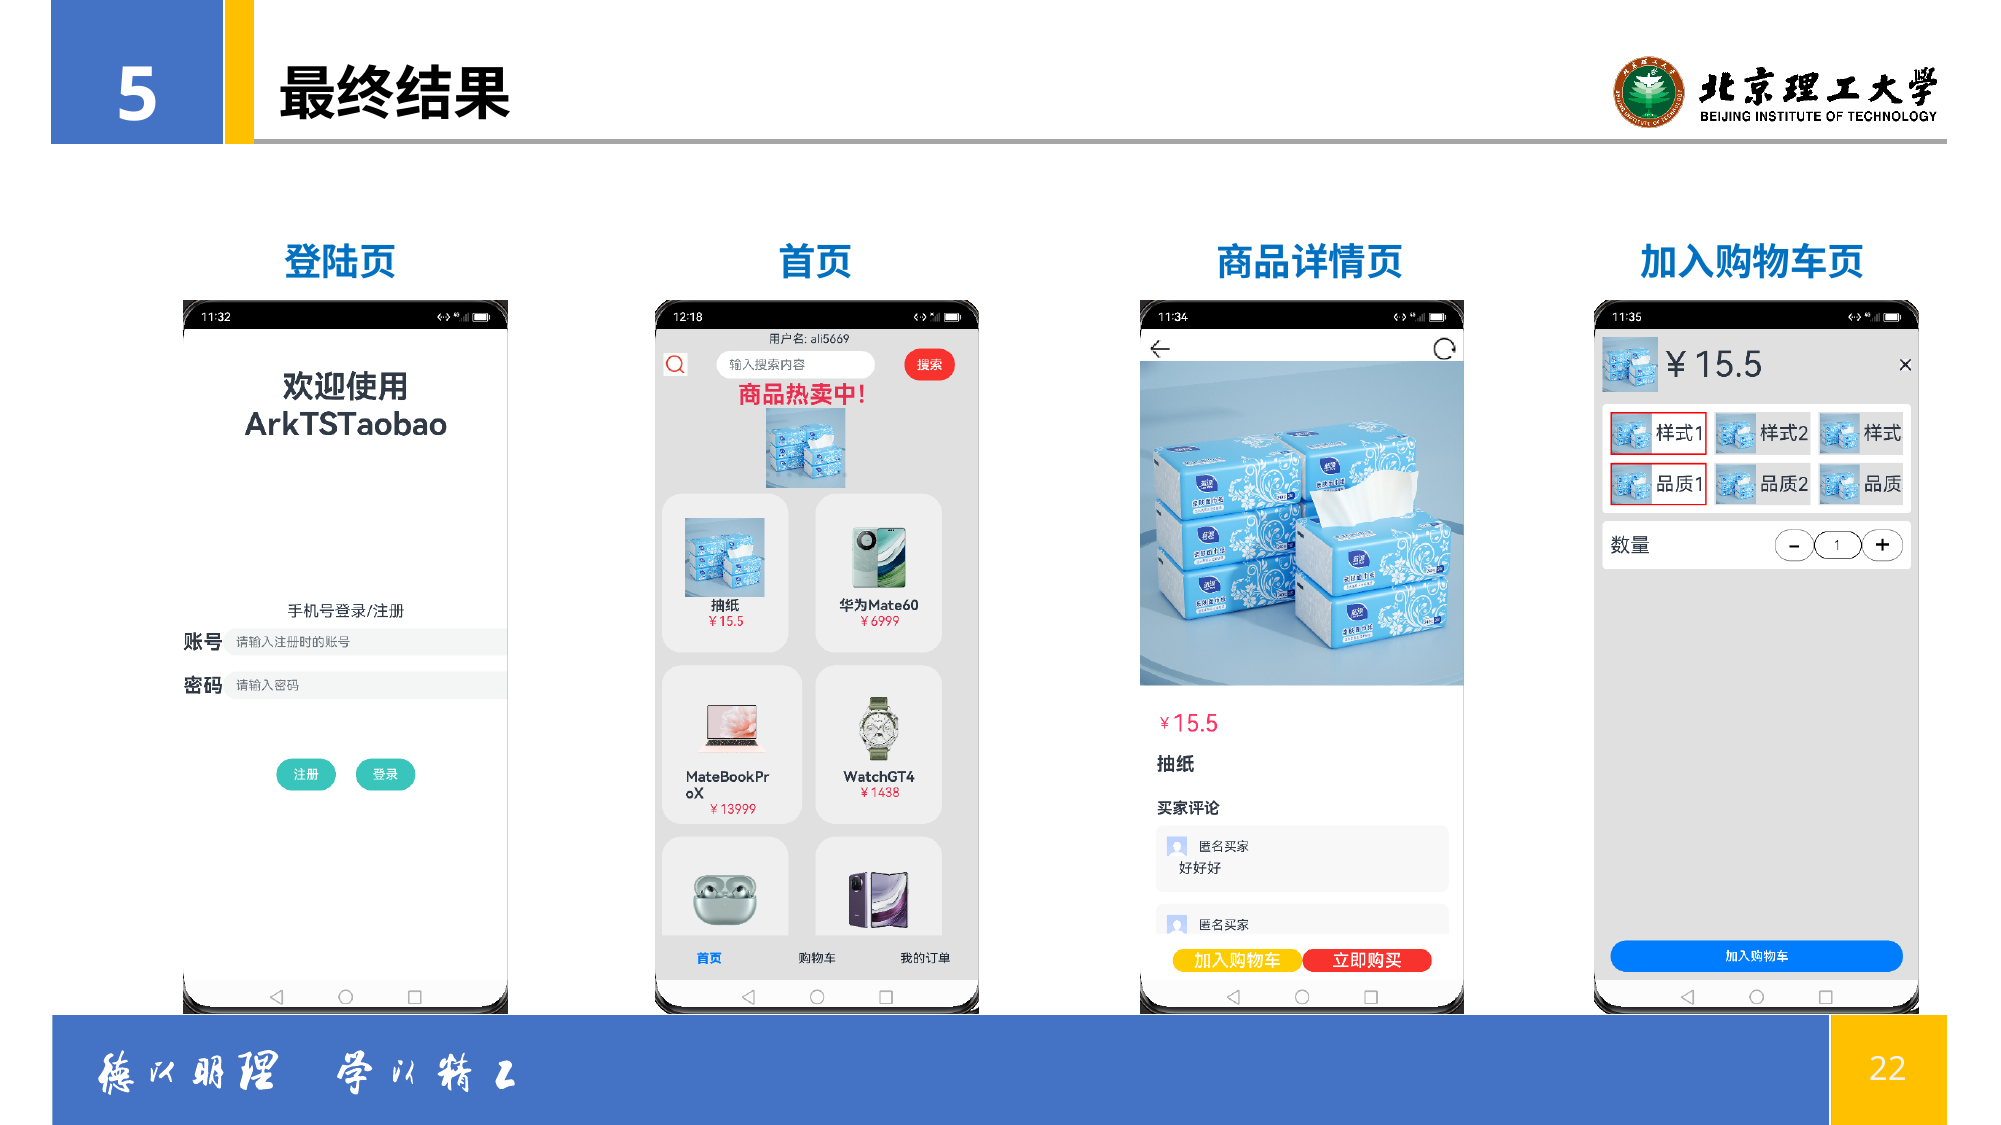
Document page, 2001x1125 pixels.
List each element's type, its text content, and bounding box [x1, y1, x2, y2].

picture [1594, 300, 1919, 1014]
picture [183, 300, 508, 1014]
text_box 商品详情页 [1201, 231, 1434, 291]
picture [655, 300, 979, 1014]
text_box 5 [58, 38, 218, 144]
picture [1682, 56, 1937, 128]
text_box 加入购物车页 [1625, 231, 1887, 291]
title 最终结果 [263, 56, 1682, 136]
text_box 登陆页 [269, 231, 422, 291]
picture [1140, 300, 1464, 1014]
text_box 首页 [763, 231, 871, 291]
